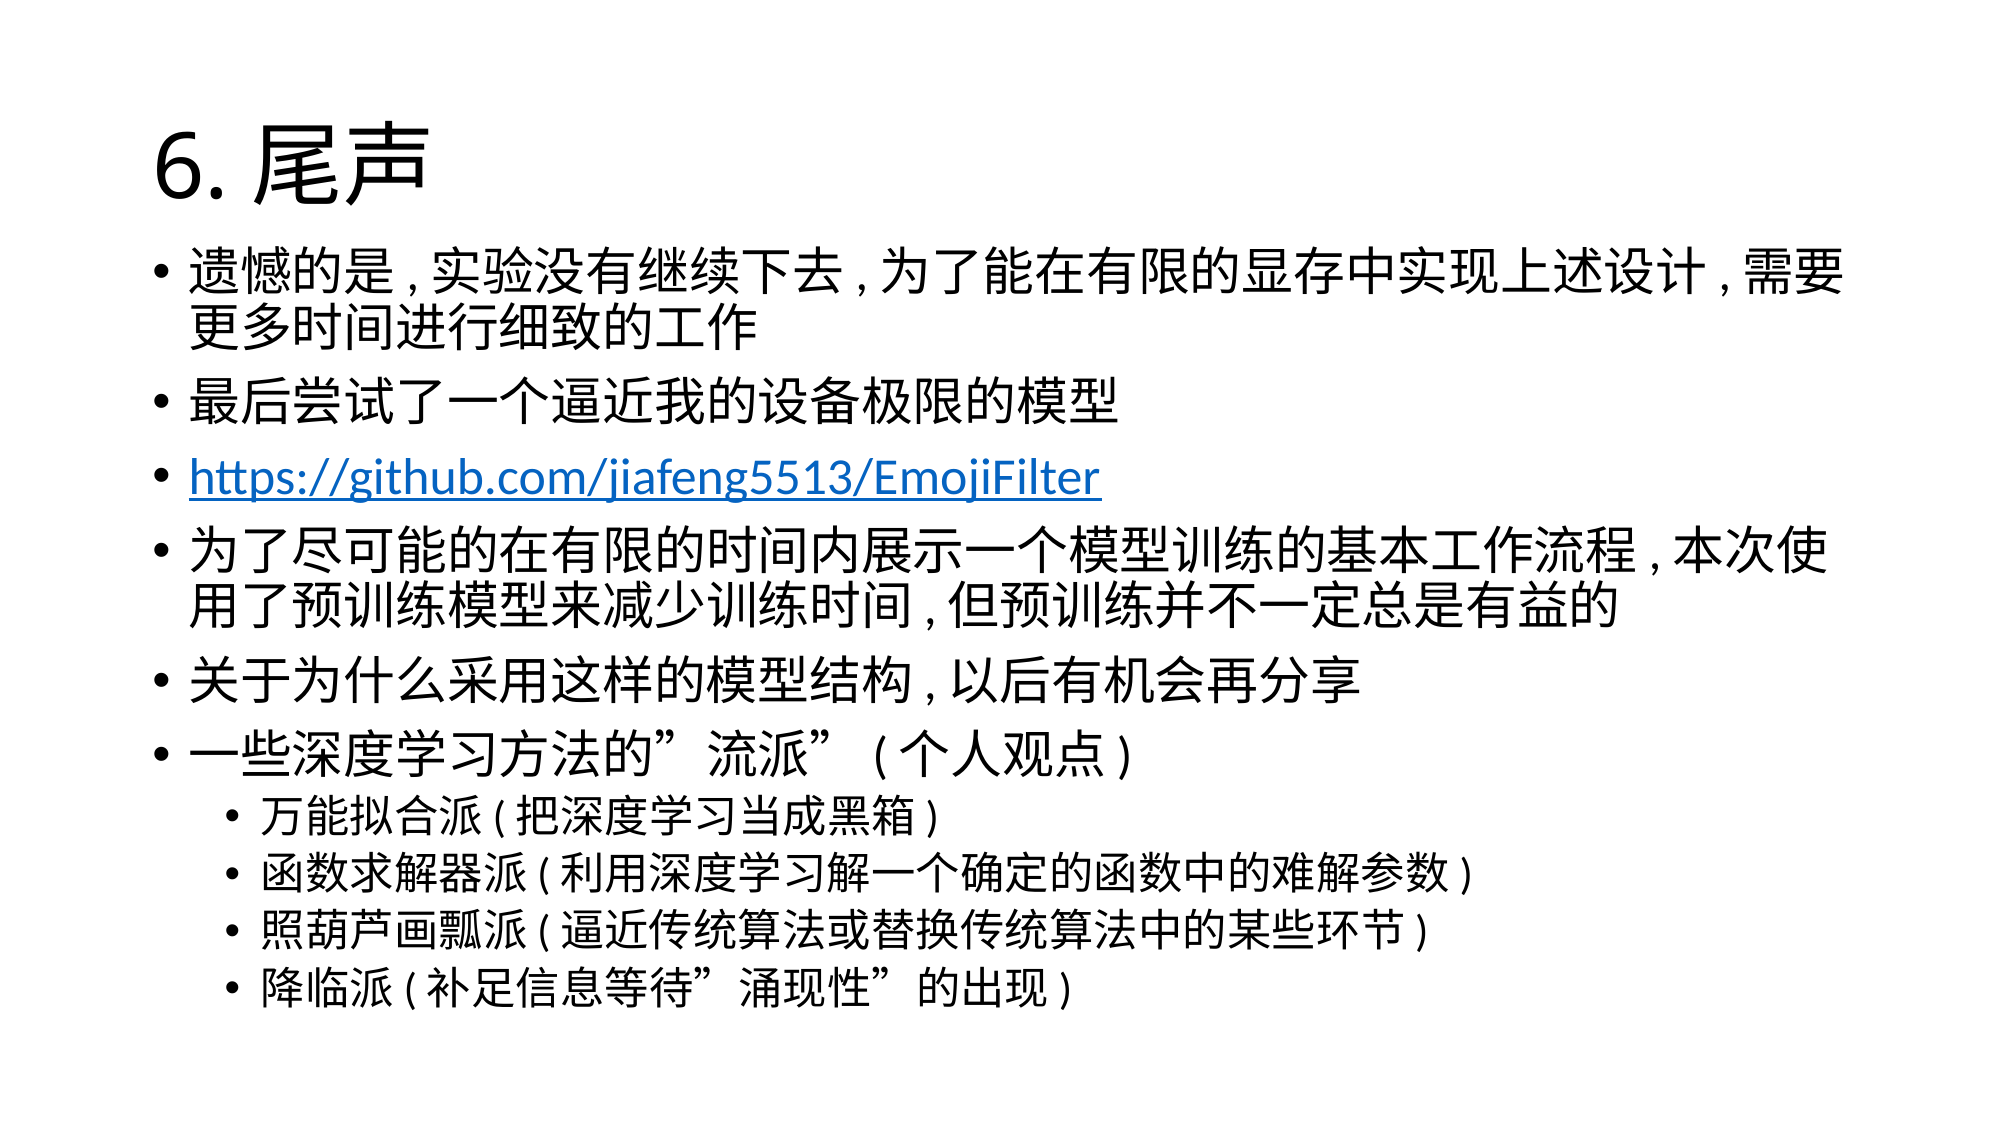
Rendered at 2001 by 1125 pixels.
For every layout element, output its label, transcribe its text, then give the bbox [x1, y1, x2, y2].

title 6.尾声 [137, 59, 1863, 237]
list 遗憾的是,实验没有继续下去,为了能在有限的显存中实现上述设计,需要更多时间进行细致的工作 最后尝试了一个逼近我的设备极限的模型 https://github.com/jiafeng5513/EmojiFilter 为了尽可能的在有限的时间内展示一个模型训练的基本工作流程,本次使用了预训练模型来减少训练时间,但预训练并不一定总是有益的 关于为什么采用这样的模型结构,以后有机会再分享 一些深度学习方法的”流派”(个人观点) 万能拟合派(把深度学习当成黑箱) 函数求解器派(利用深度学习解一个确定的函数中的难解参数) 照葫芦画瓢派(逼近传统算法或替换传统算法中的某些环节) 降临派(补足信息等待”涌现性”的出现) [137, 237, 1863, 1029]
